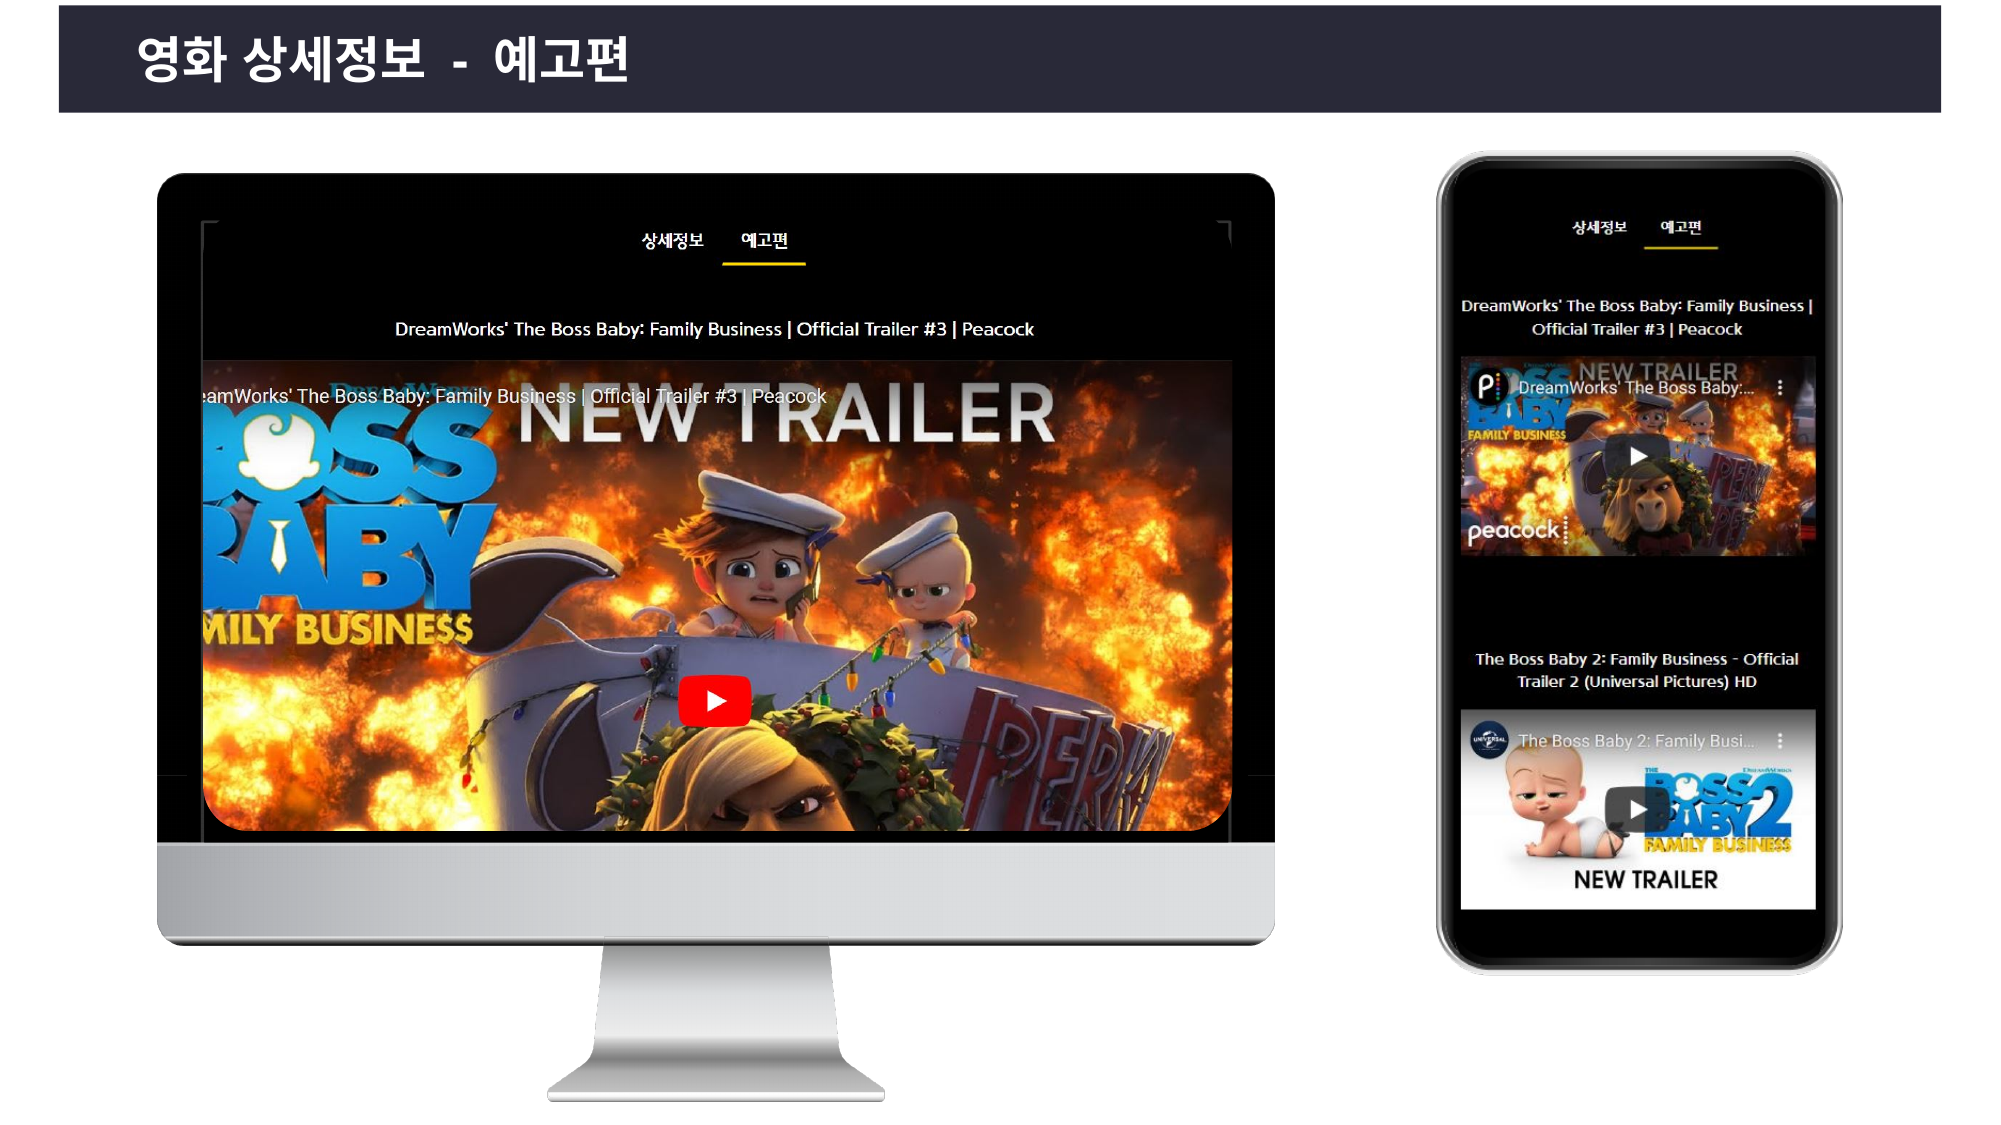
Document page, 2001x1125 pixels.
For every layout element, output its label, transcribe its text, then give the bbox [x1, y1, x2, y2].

text_box [58, 5, 1942, 113]
picture [1460, 175, 1819, 950]
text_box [1436, 149, 1843, 977]
text_box 영화 상세정보 - 예고편 [121, 21, 956, 96]
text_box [157, 173, 1275, 1102]
picture [203, 210, 1233, 831]
